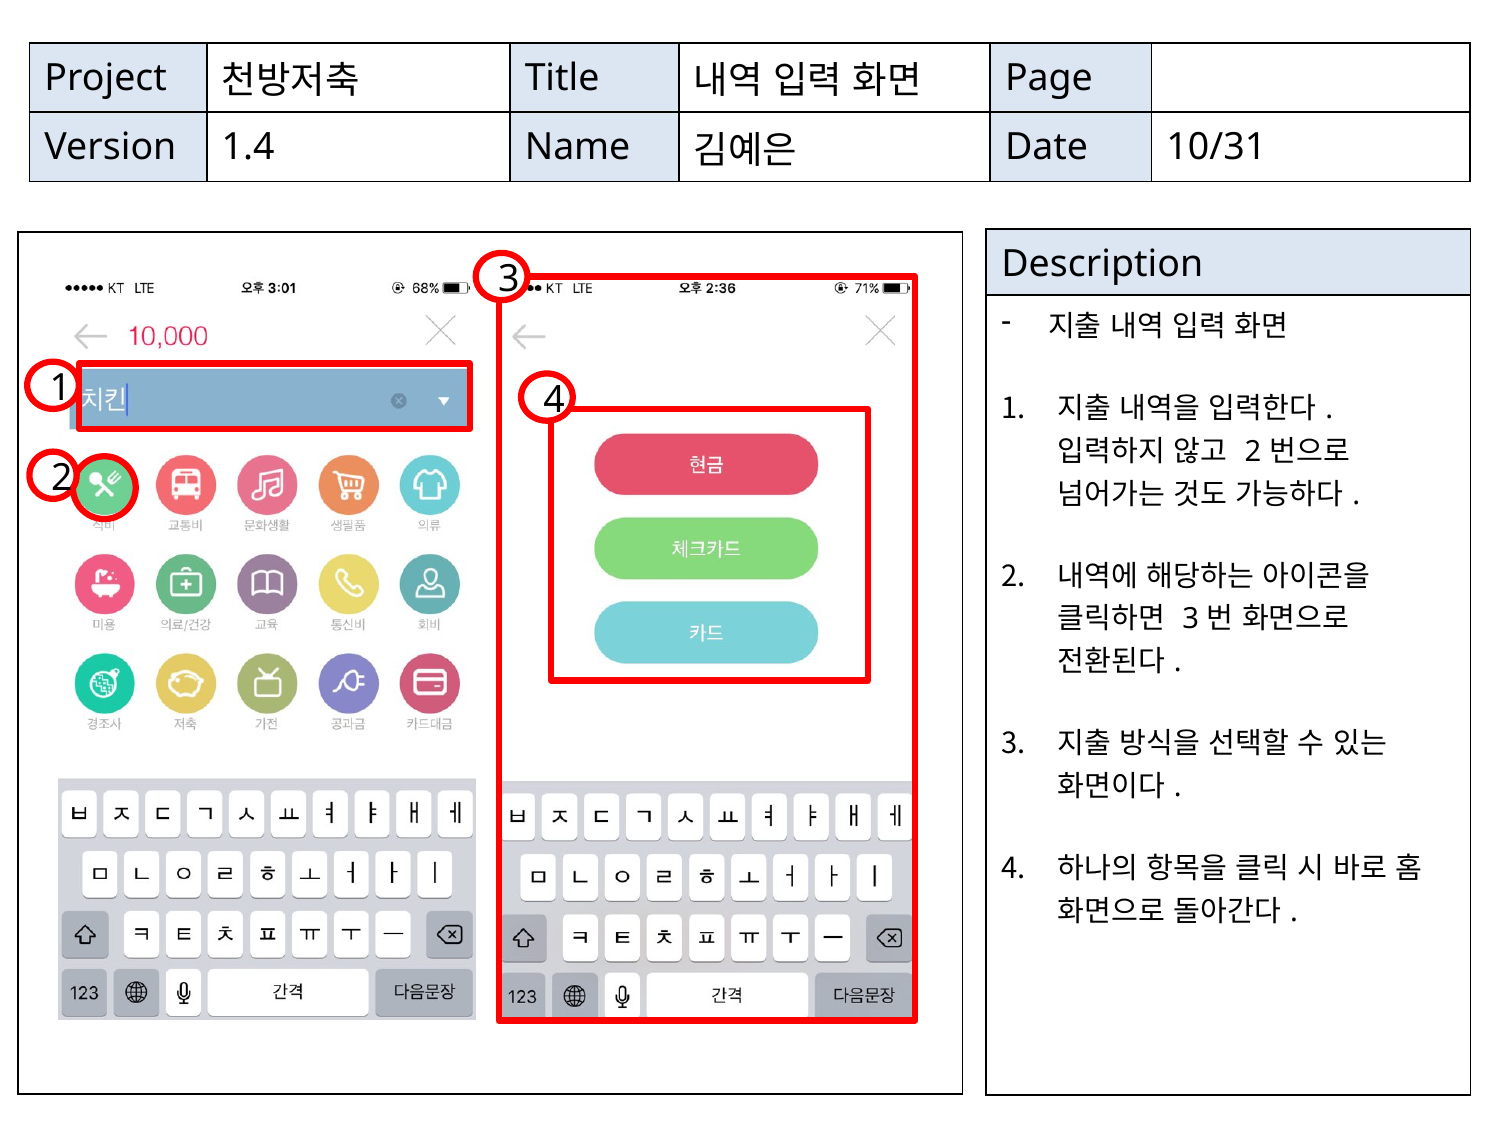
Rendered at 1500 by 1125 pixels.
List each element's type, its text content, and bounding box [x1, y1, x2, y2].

table_cell Version [30, 113, 206, 181]
table_header 내역 입력 화면 [680, 44, 989, 111]
table_header Page [991, 44, 1151, 111]
table_cell Name [511, 113, 678, 181]
table_cell 김예은 [680, 113, 989, 181]
table_header 천방저축 [208, 44, 509, 111]
table_header Description [987, 230, 1470, 294]
picture [58, 276, 477, 1020]
table_header Project [30, 44, 206, 111]
picture [495, 276, 916, 1024]
text_box 3 [473, 250, 530, 300]
text_box 1 [25, 359, 53, 411]
table_header [19, 233, 962, 1093]
table_cell 10/31 [1152, 113, 1469, 181]
table_cell 1.4 [208, 113, 509, 181]
table_cell Date [991, 113, 1151, 181]
table_header [1152, 44, 1469, 111]
text_box 2 [27, 449, 53, 501]
table_cell 지출 내역 입력 화면 지출 내역을 입력한다. 입력하지 않고 2번으로 넘어가는 것도 가능하다. 내역에 해당하는 아이콘을 클릭하면 3번 화면으로 전환된다. 지출 방식을 선택할 수 있는 화면이다. 하나의 항목을 클릭 시 바로 홈 화면으로 돌아간다. [987, 296, 1470, 1094]
table_header Title [511, 44, 678, 111]
